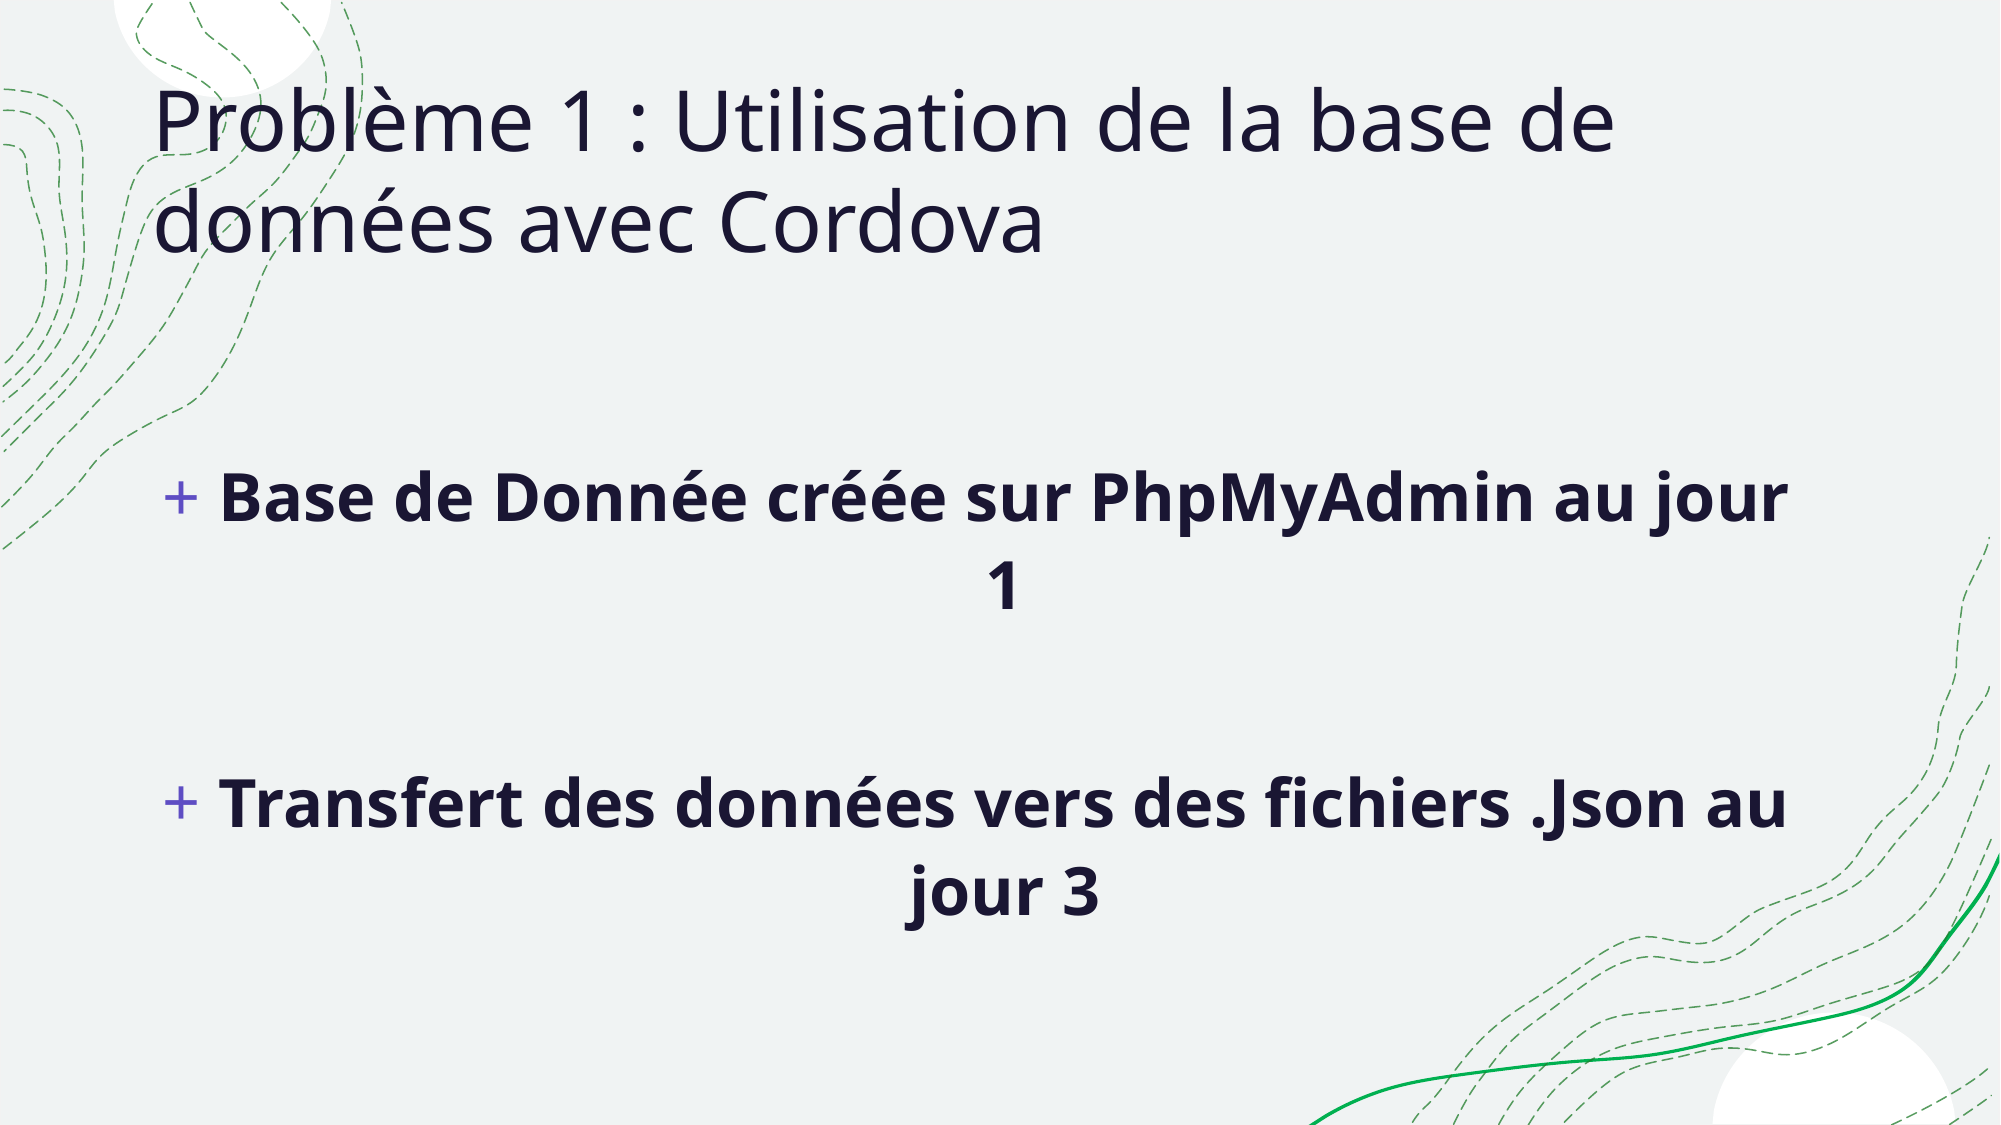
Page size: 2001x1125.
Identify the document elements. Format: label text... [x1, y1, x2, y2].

list Base de Donnée créée sur PhpMyAdmin au jour 1 Transfert des données vers des fichiers .Json au jour 3 [104, 439, 1830, 1125]
title Problème 1 : Utilisation de la base de données avec Cordova [137, 59, 1863, 278]
